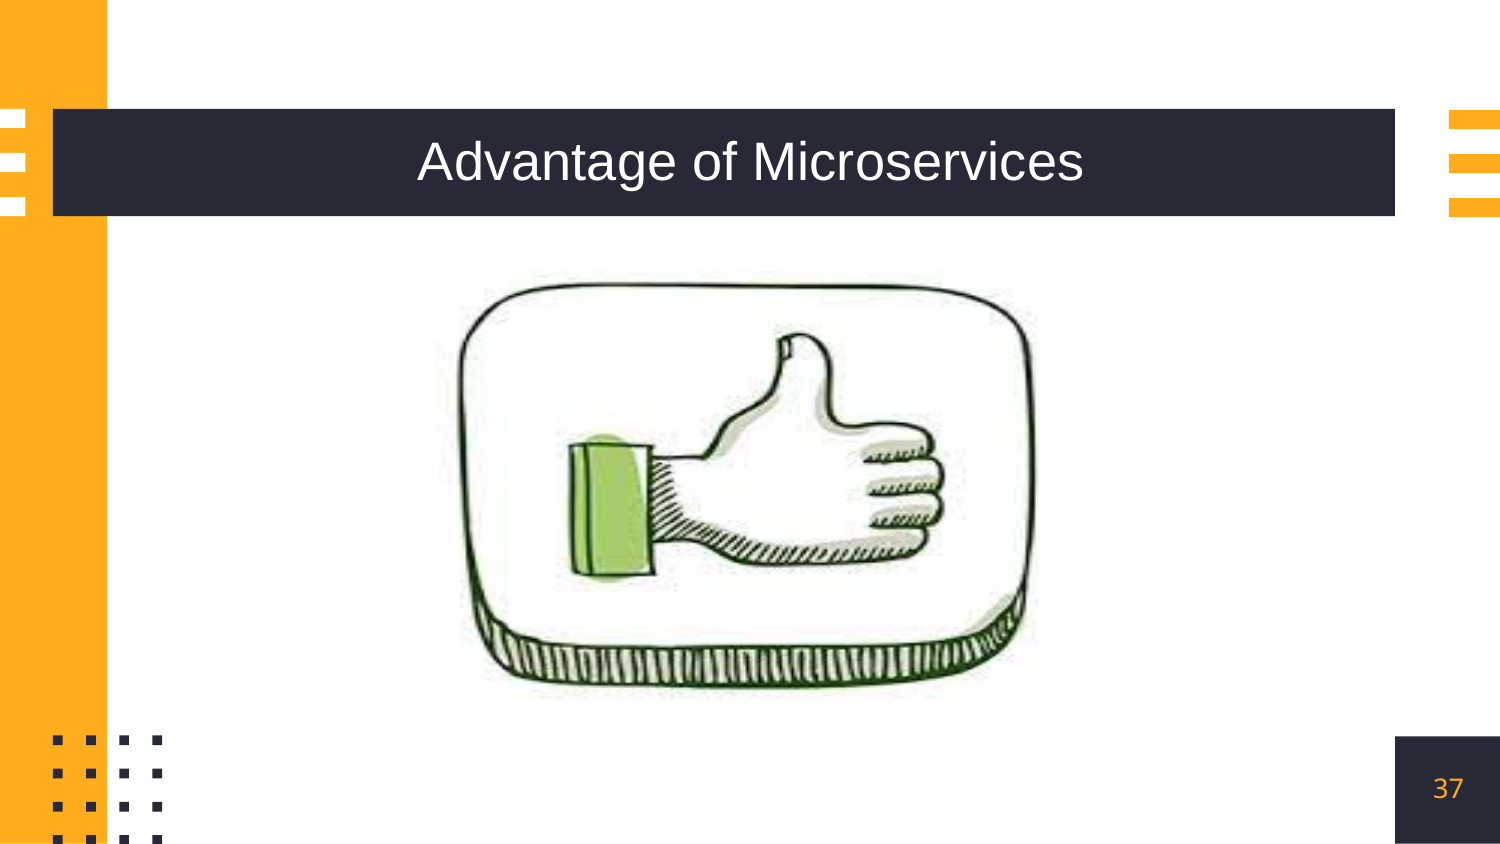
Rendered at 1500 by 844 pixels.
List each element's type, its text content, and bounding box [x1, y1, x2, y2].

title Advantage of Microservices [108, 108, 1396, 217]
picture [413, 236, 1091, 737]
slide_number 37 [1395, 736, 1500, 844]
